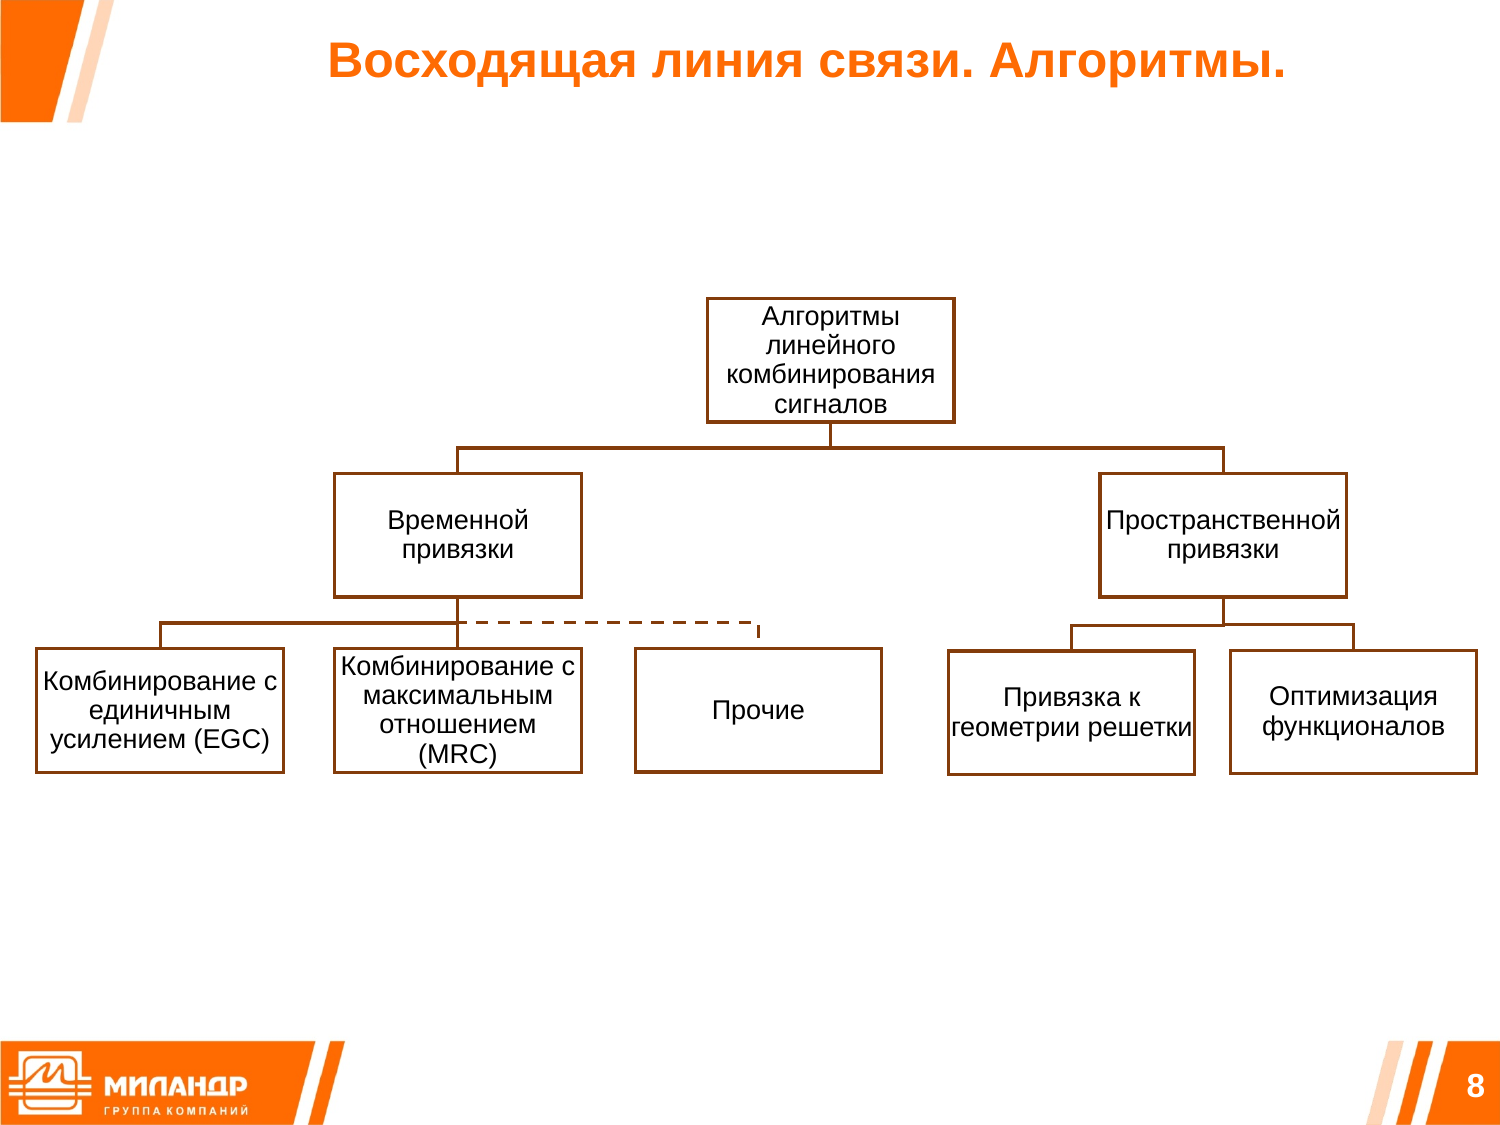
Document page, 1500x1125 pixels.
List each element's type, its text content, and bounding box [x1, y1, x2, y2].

slide_number 8 [1425, 1057, 1500, 1118]
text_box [36, 205, 1477, 868]
picture [0, 0, 1500, 1125]
list Восходящая линия связи. Алгоритмы. [114, 0, 1500, 124]
